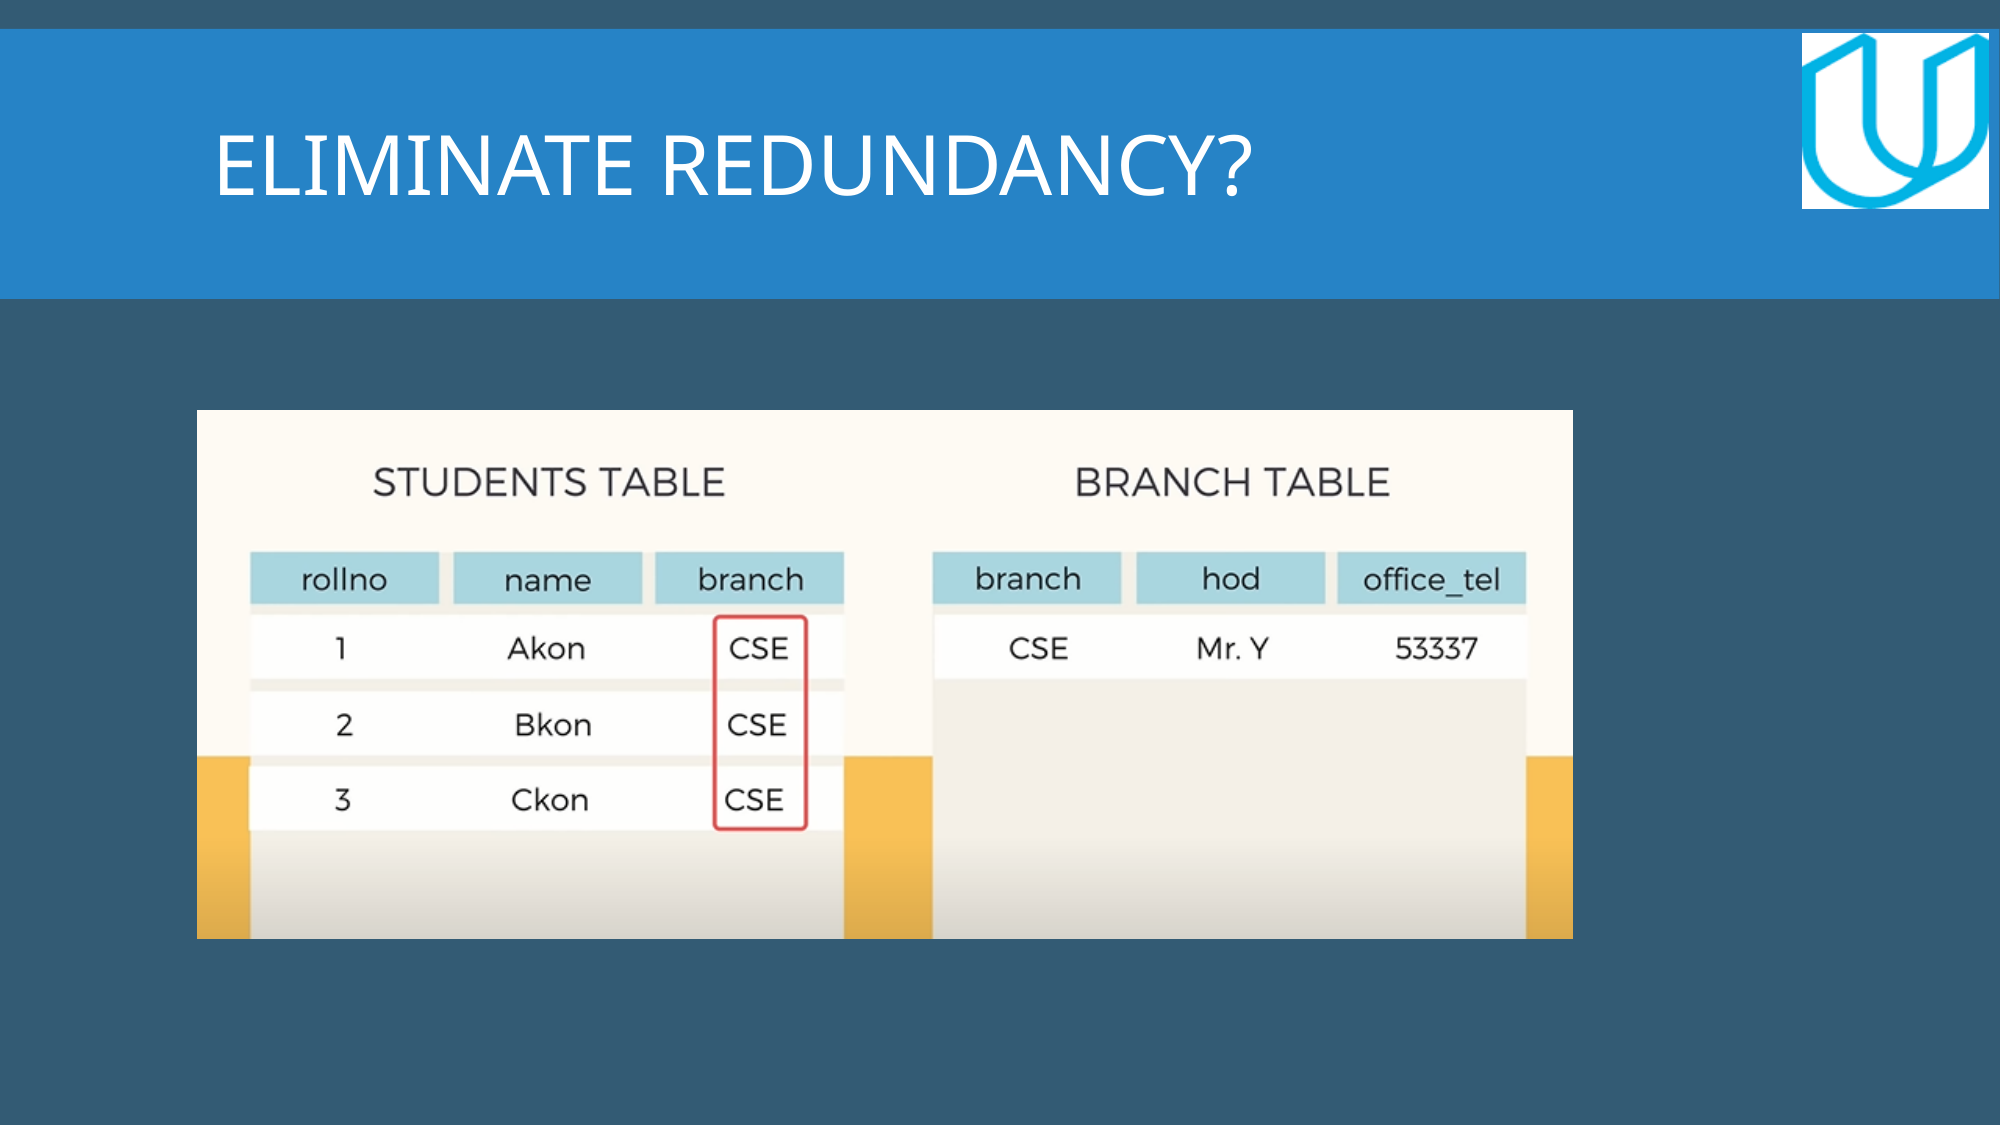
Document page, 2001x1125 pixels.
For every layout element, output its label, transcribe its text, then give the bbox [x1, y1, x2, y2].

title Eliminate redundancy? [197, 46, 1803, 295]
picture [197, 410, 1573, 940]
picture [1933, 47, 1974, 167]
picture [1745, 27, 2000, 210]
picture [1816, 47, 1912, 197]
